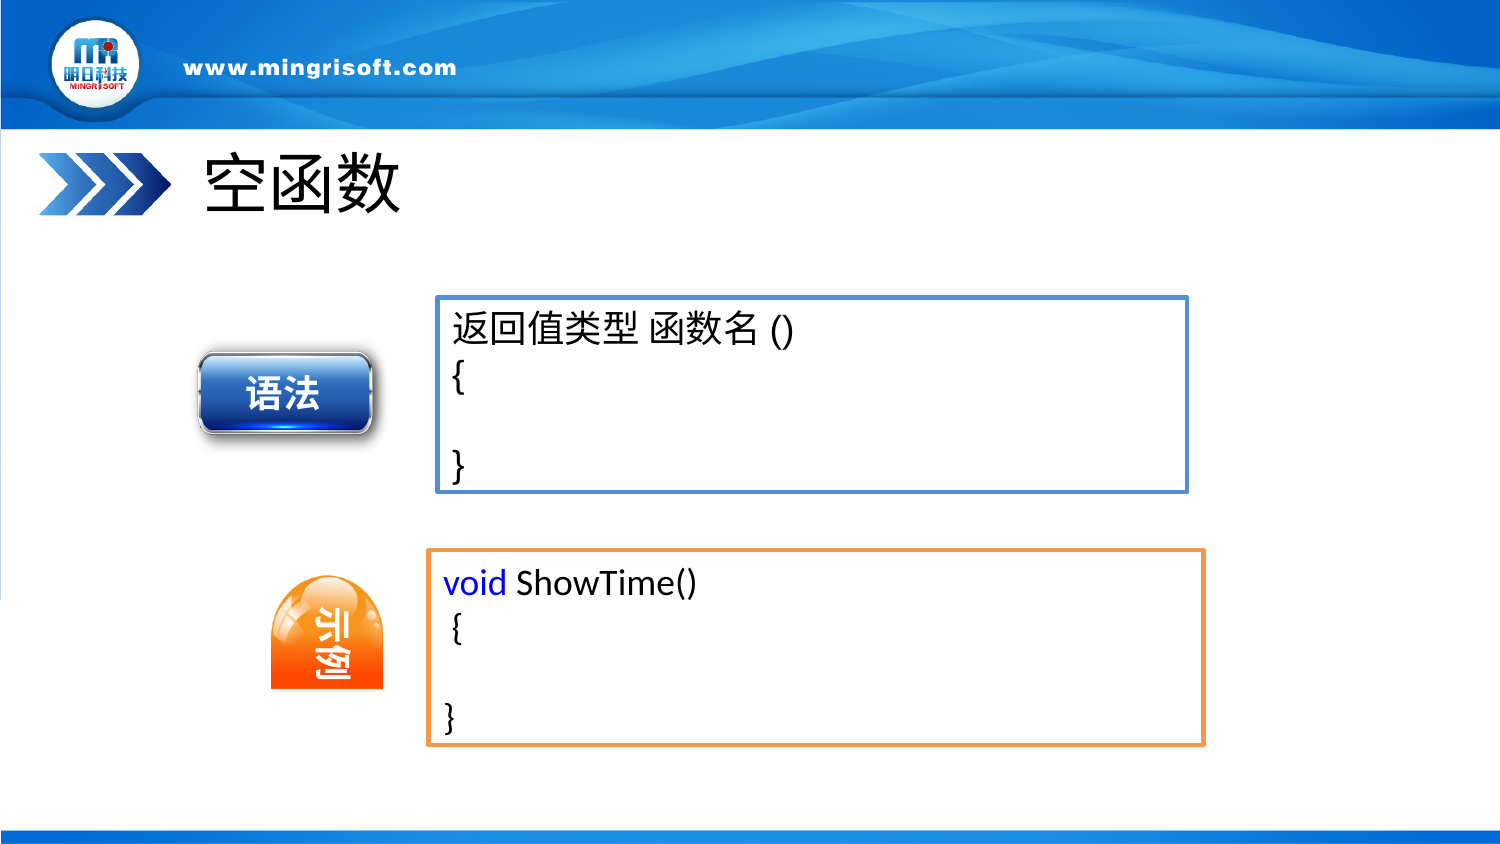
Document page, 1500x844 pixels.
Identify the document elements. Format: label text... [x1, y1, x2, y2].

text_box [271, 550, 1204, 748]
picture [0, 0, 1500, 844]
text_box 空函数 [187, 134, 725, 235]
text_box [186, 242, 1188, 549]
